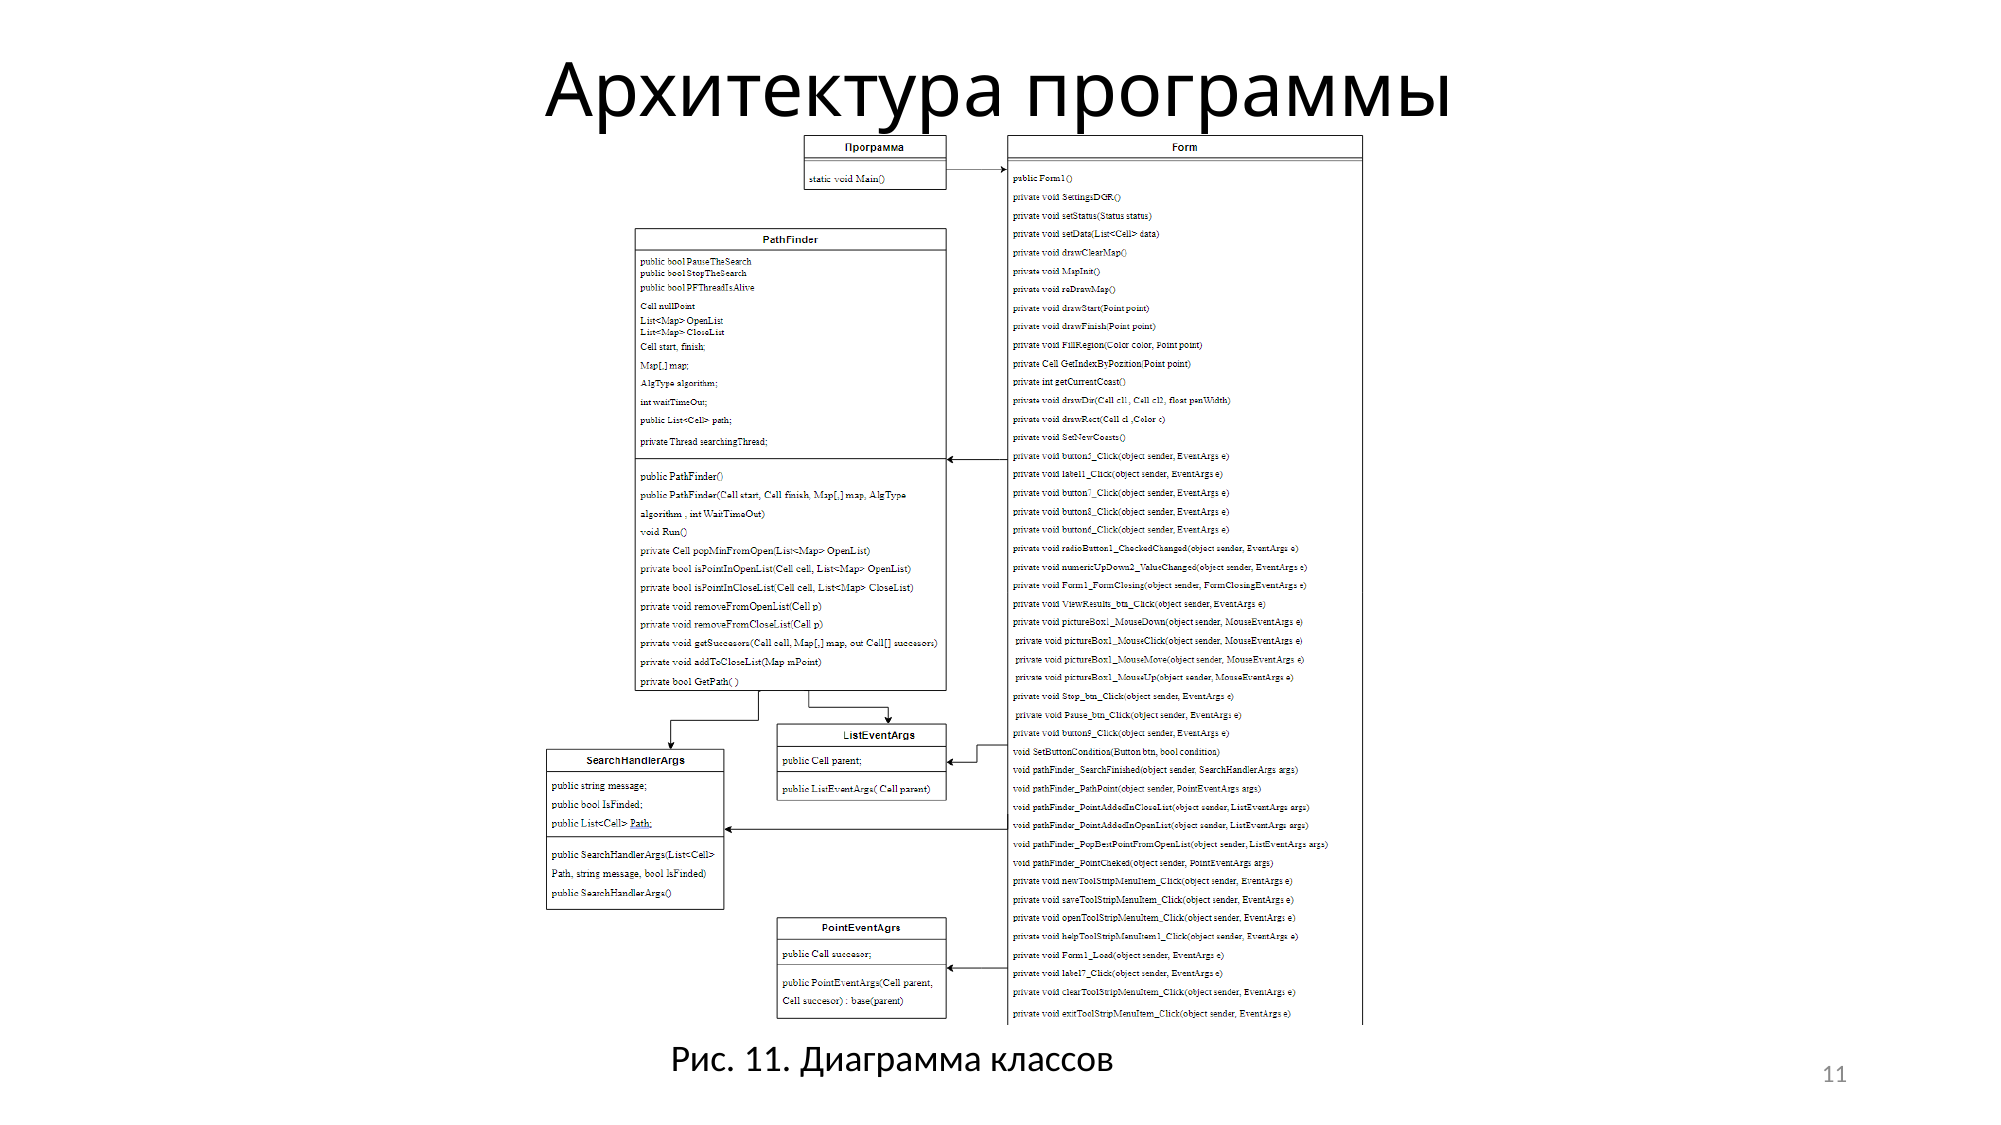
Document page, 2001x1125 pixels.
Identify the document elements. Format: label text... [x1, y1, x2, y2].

text_box Рис. 11. Диаграмма классов [656, 1026, 1203, 1087]
title Архитектура программы [137, 37, 1863, 147]
picture [545, 135, 1371, 1025]
slide_number 11 [1412, 1042, 1863, 1103]
